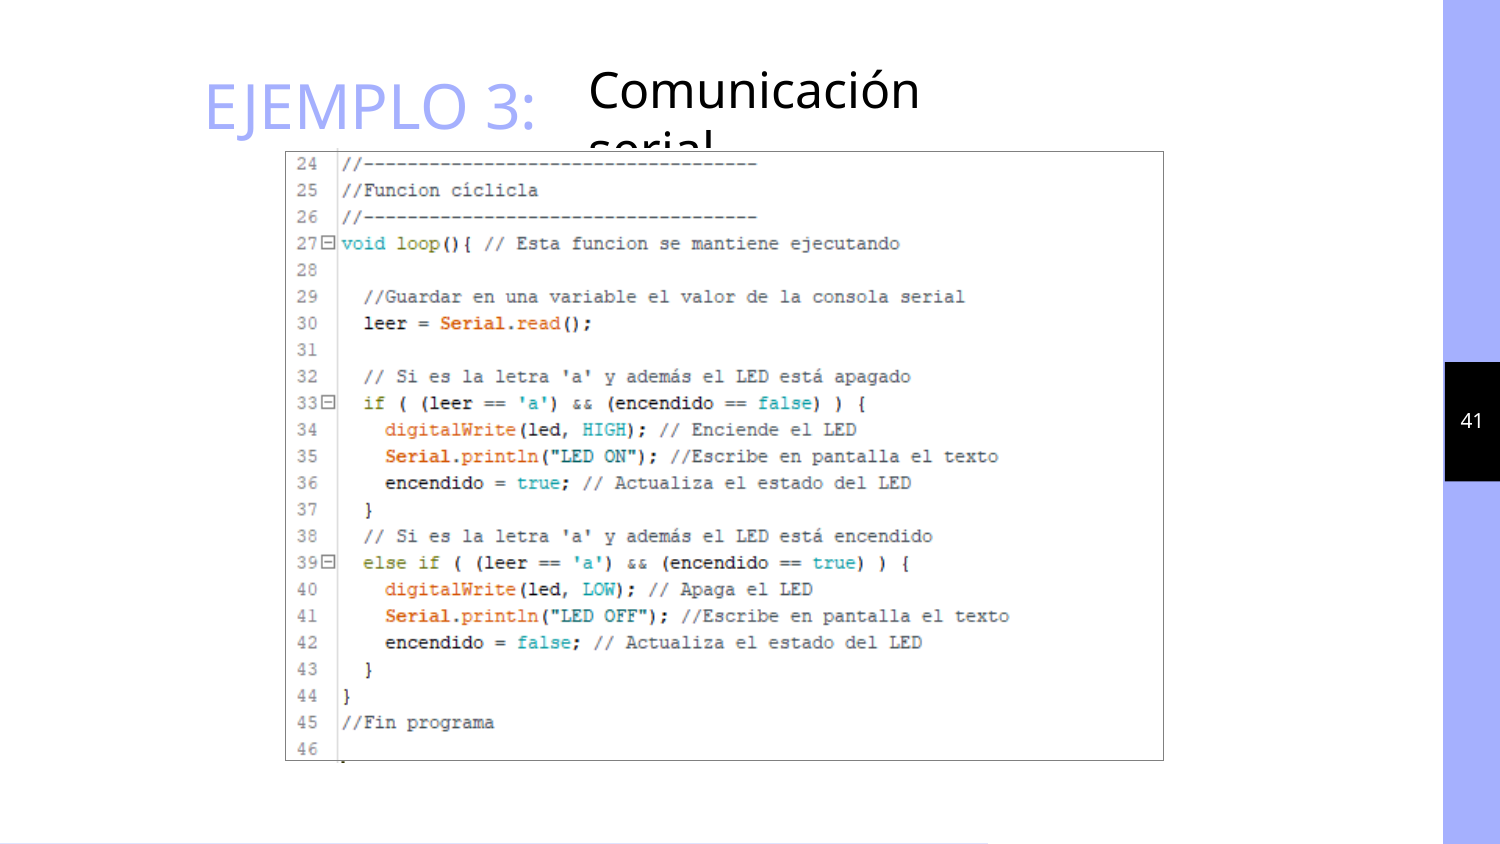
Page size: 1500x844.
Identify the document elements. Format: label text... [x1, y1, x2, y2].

slide_number 41 [1448, 362, 1500, 482]
text_box Comunicación serial [560, 43, 983, 135]
title EJEMPLO 3: [188, 66, 581, 157]
picture [287, 0, 1443, 844]
